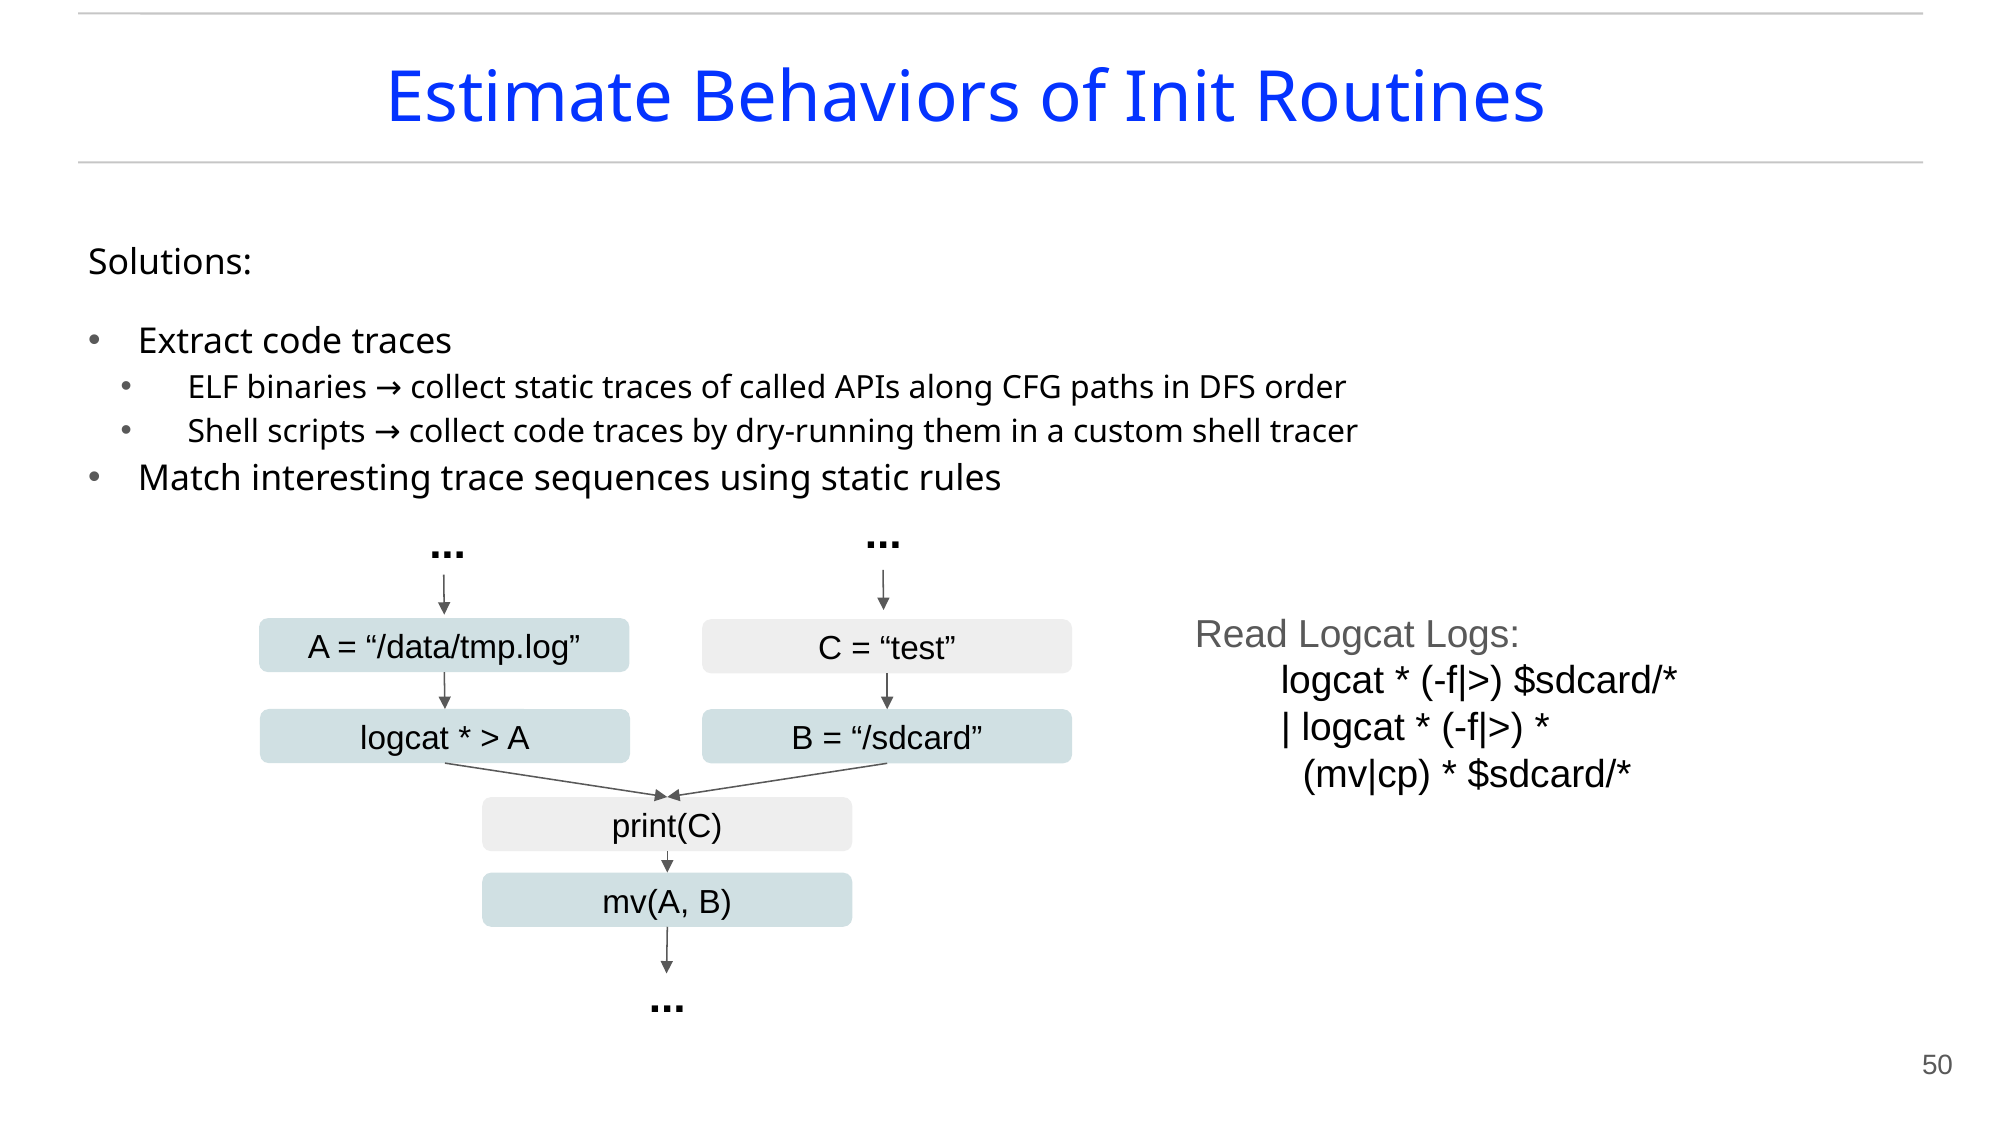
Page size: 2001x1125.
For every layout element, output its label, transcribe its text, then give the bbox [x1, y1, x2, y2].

slide_number 50 [1853, 1019, 1974, 1106]
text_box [258, 483, 1073, 1043]
text_box Read Logcat Logs: logcat * (-f|>) $sdcard/* | logcat * (-f|>) * (mv|cp) * $sdcard/* [1174, 588, 1867, 815]
list Solutions: Extract code traces ELF binaries → collect static traces of called APIs along CFG paths in DFS order Shell scripts → collect code traces by dry-running them in a custom shell tracer Match interesting trace sequences using static rules [68, 212, 1671, 519]
title Estimate Behaviors of Init Routines [34, 30, 1899, 156]
